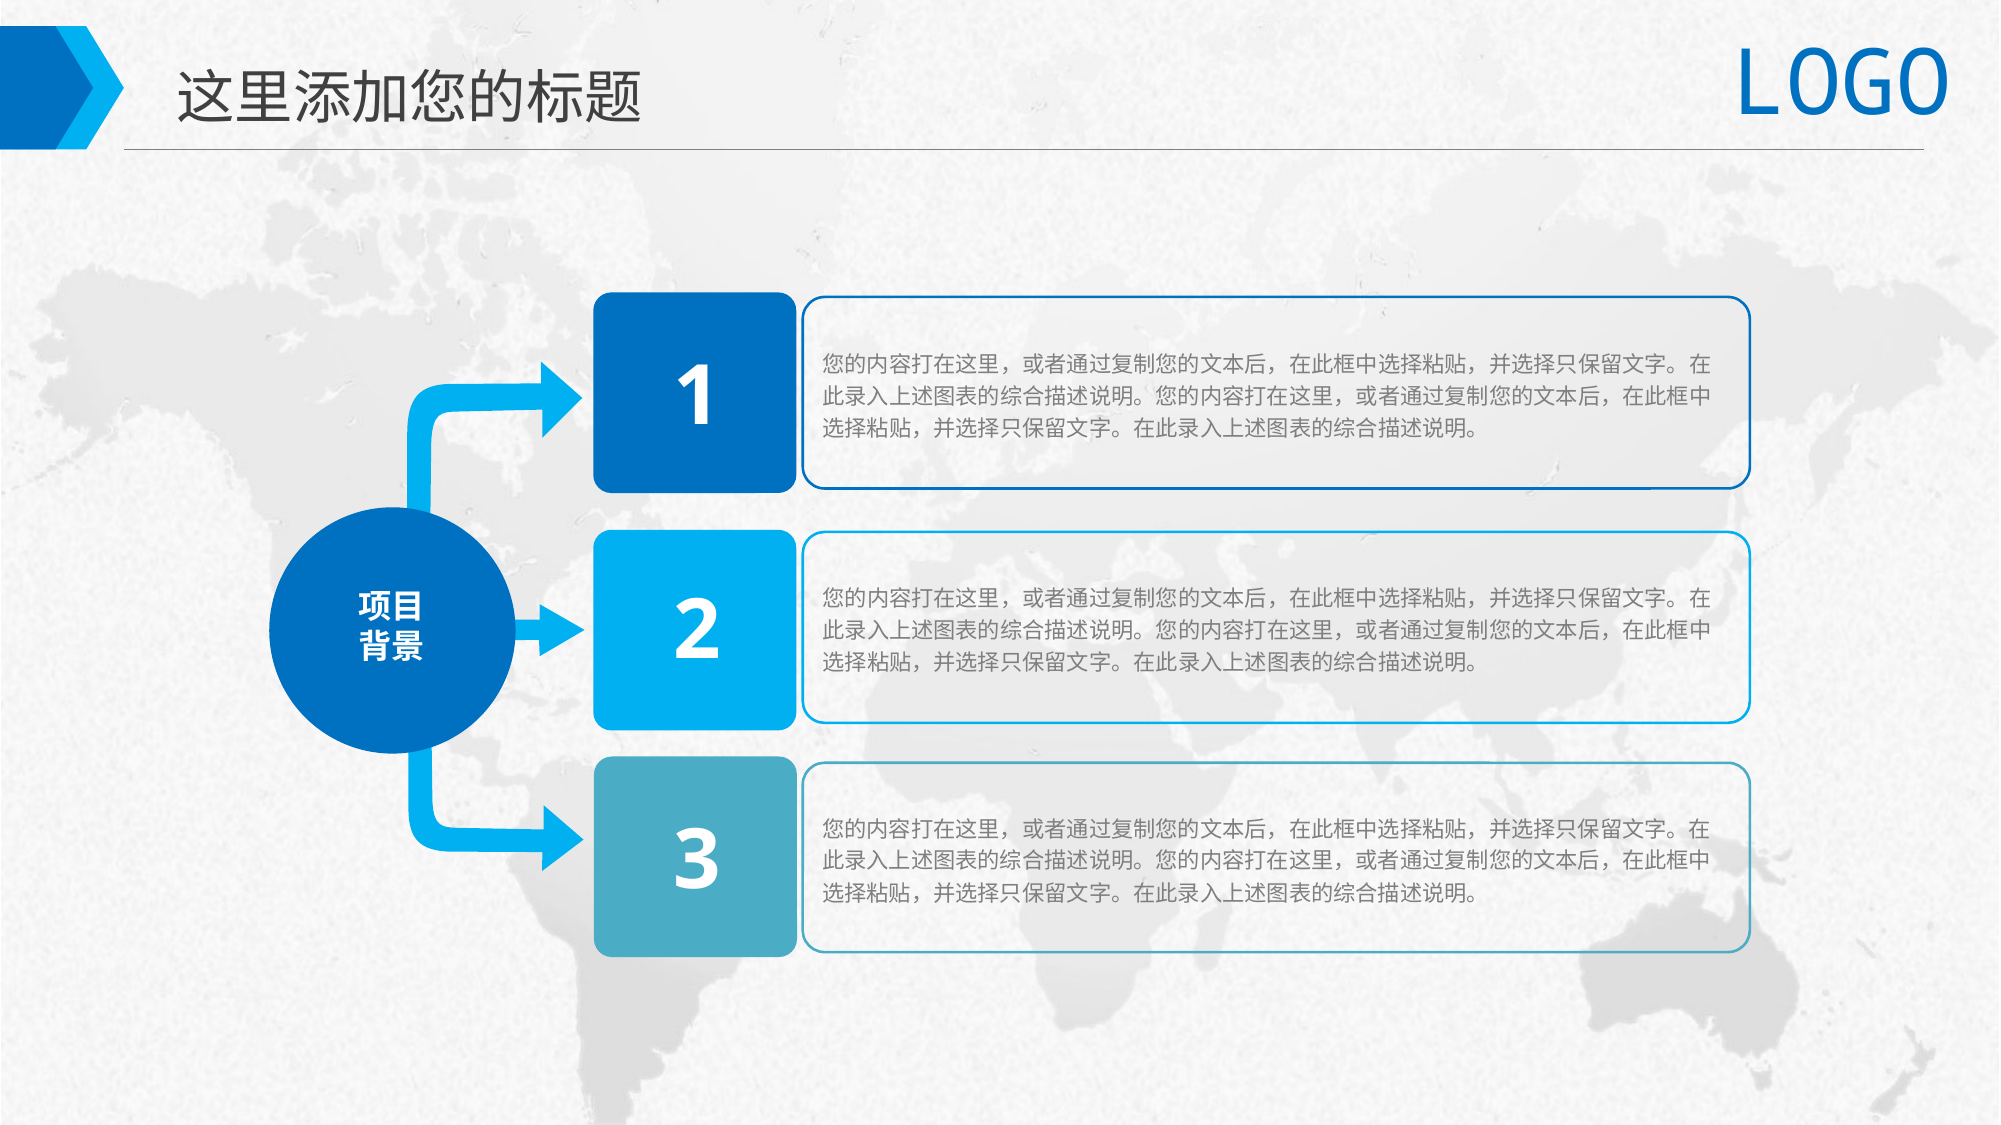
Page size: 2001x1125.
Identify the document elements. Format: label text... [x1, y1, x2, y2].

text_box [290, 576, 495, 727]
text_box 这里添加您的标题 [161, 52, 969, 138]
text_box [408, 762, 584, 872]
text_box 您的内容打在这里，或者通过复制您的文本后，在此框中选择粘贴，并选择只保留文字。在此录入上述图表的综合描述说明。您的内容打在这里，或者通过复制您的文本后，在此框中选择粘贴，并选择只保留文字。在此录入上述图表的综合描述说明。 [802, 296, 1750, 489]
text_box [593, 292, 797, 494]
picture [1, 0, 1999, 1125]
text_box 您的内容打在这里，或者通过复制您的文本后，在此框中选择粘贴，并选择只保留文字。在此录入上述图表的综合描述说明。您的内容打在这里，或者通过复制您的文本后，在此框中选择粘贴，并选择只保留文字。在此录入上述图表的综合描述说明。 [802, 531, 1750, 723]
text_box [593, 756, 798, 958]
text_box [407, 361, 583, 505]
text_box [268, 507, 516, 754]
text_box 您的内容打在这里，或者通过复制您的文本后，在此框中选择粘贴，并选择只保留文字。在此录入上述图表的综合描述说明。您的内容打在这里，或者通过复制您的文本后，在此框中选择粘贴，并选择只保留文字。在此录入上述图表的综合描述说明。 [802, 762, 1750, 953]
text_box [520, 604, 585, 657]
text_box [593, 529, 797, 731]
